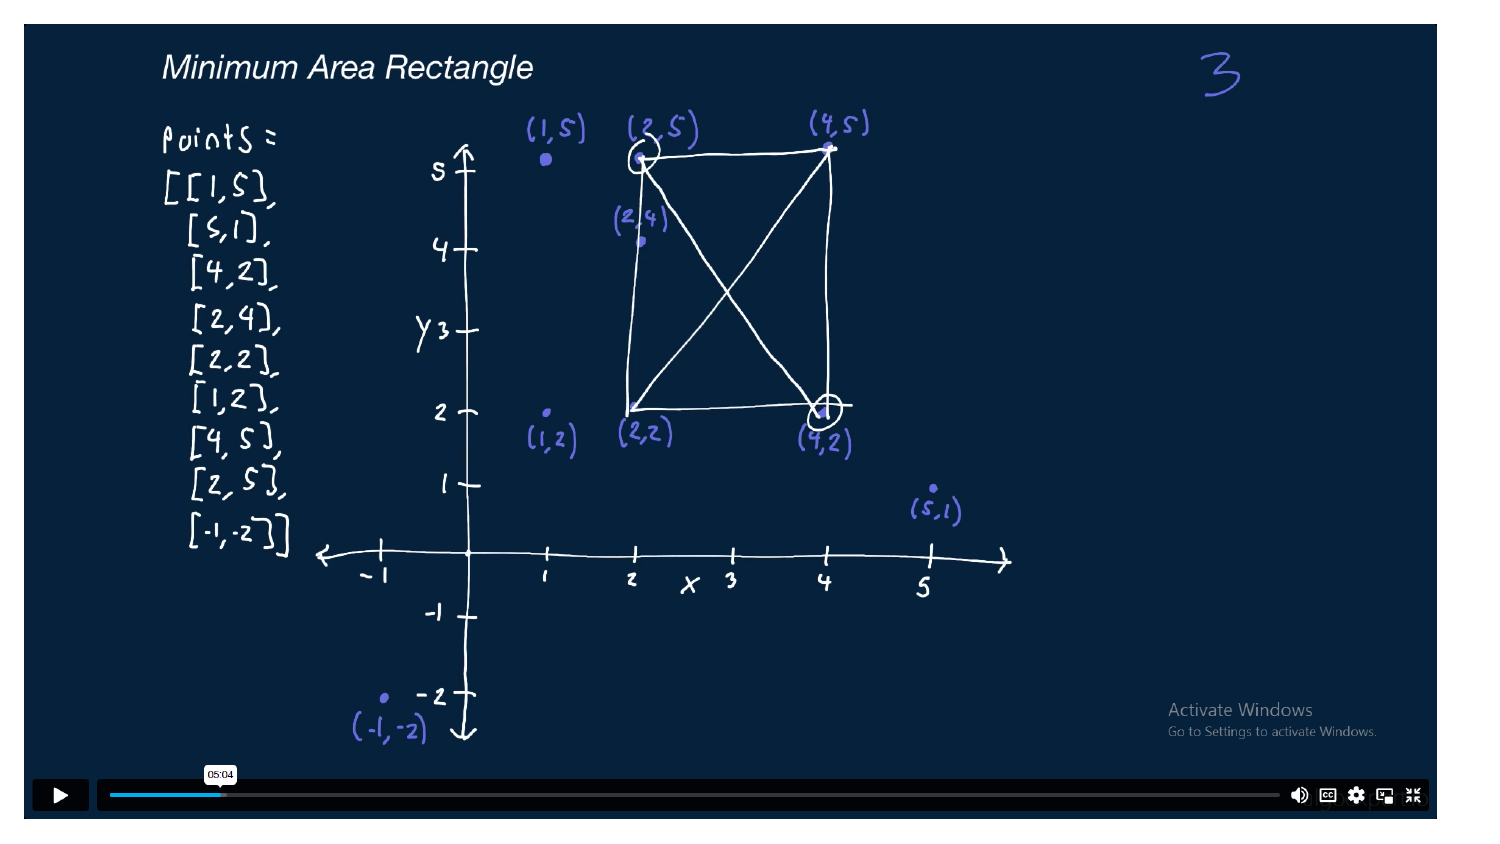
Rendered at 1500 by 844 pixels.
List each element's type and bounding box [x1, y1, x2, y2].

picture [24, 24, 1437, 819]
